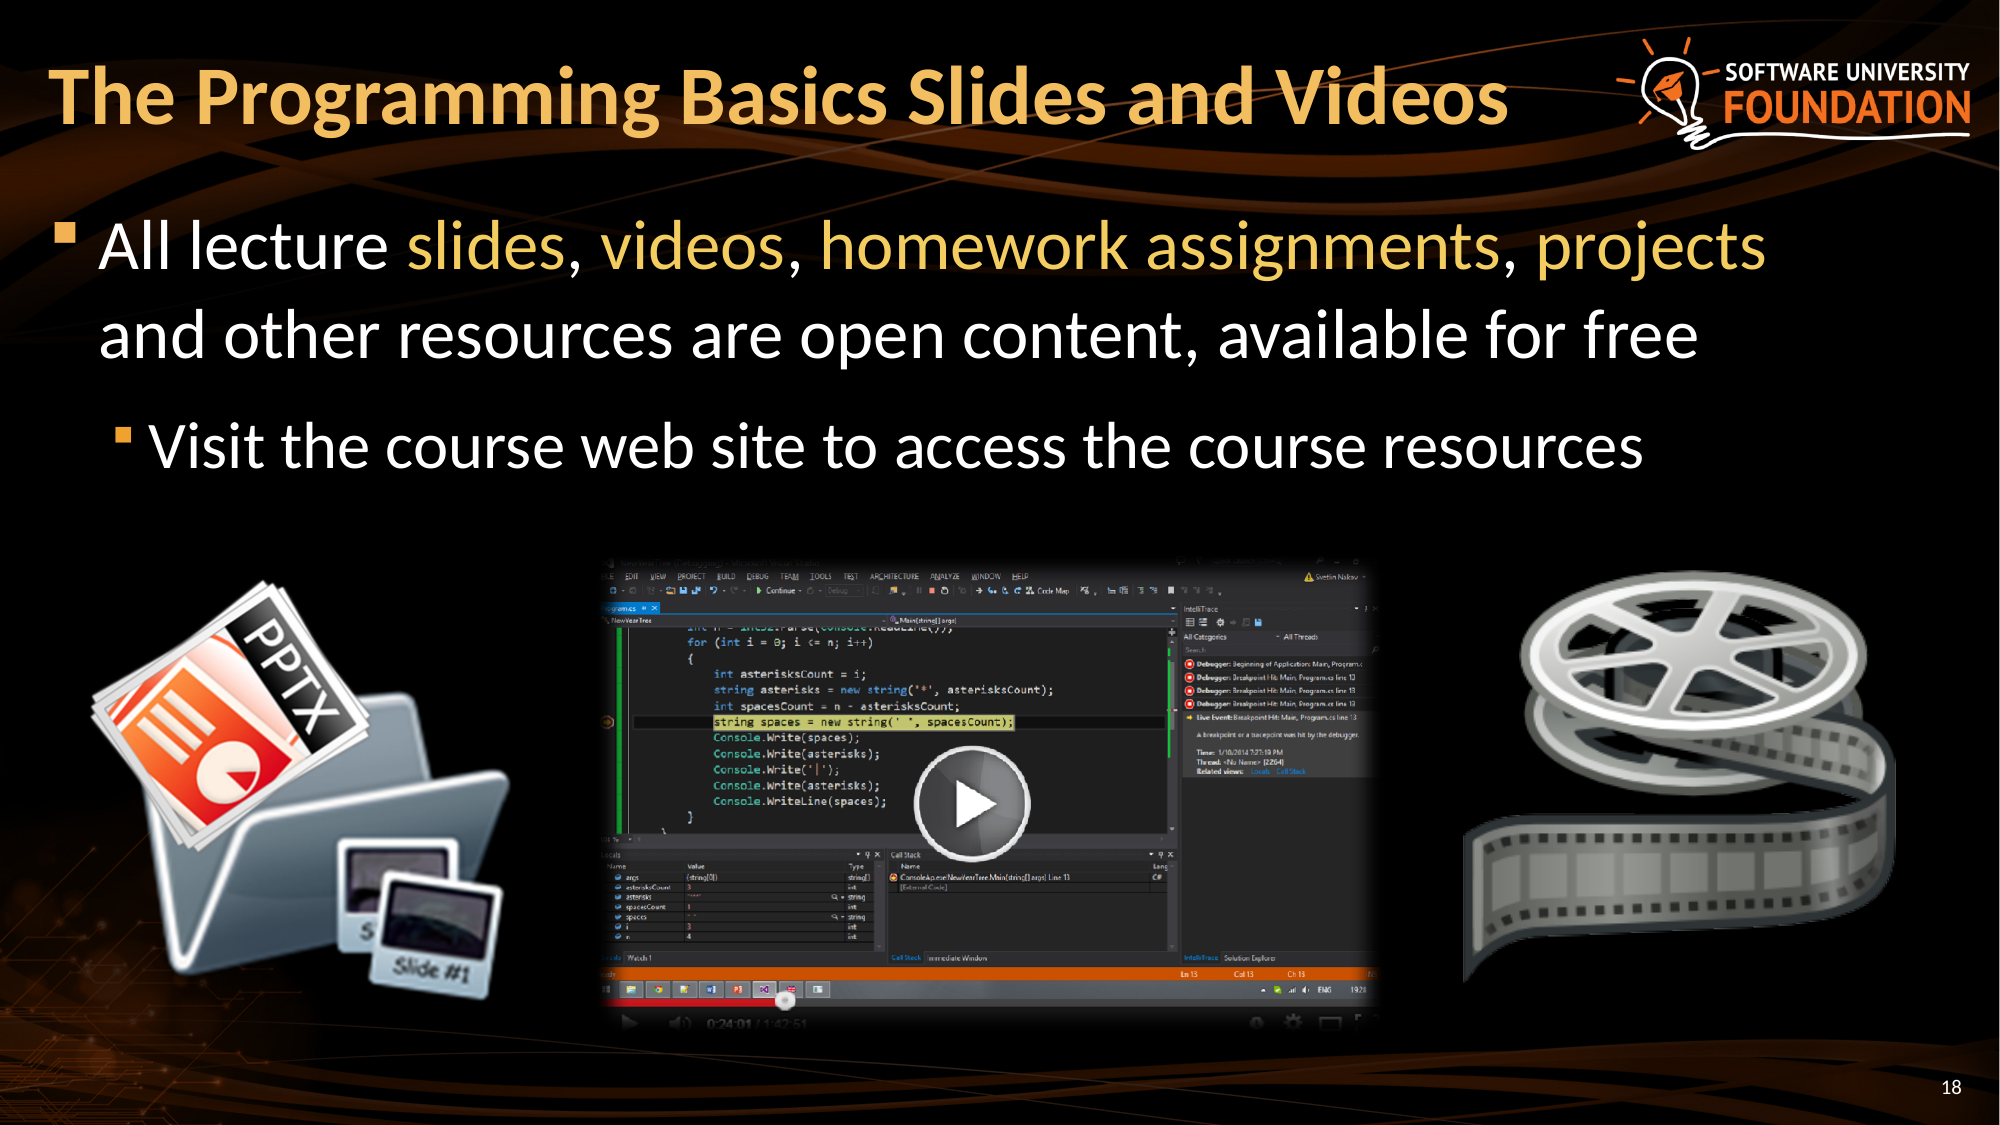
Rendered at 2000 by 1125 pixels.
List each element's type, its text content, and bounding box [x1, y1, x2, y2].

list All lecture slides, videos, homework assignments, projects and other resources are open content, available for free Visit the course web site to access the course resources [31, 188, 1968, 1103]
picture [0, 0, 2000, 1125]
title The Programming Basics Slides and Videos [30, 6, 1602, 189]
